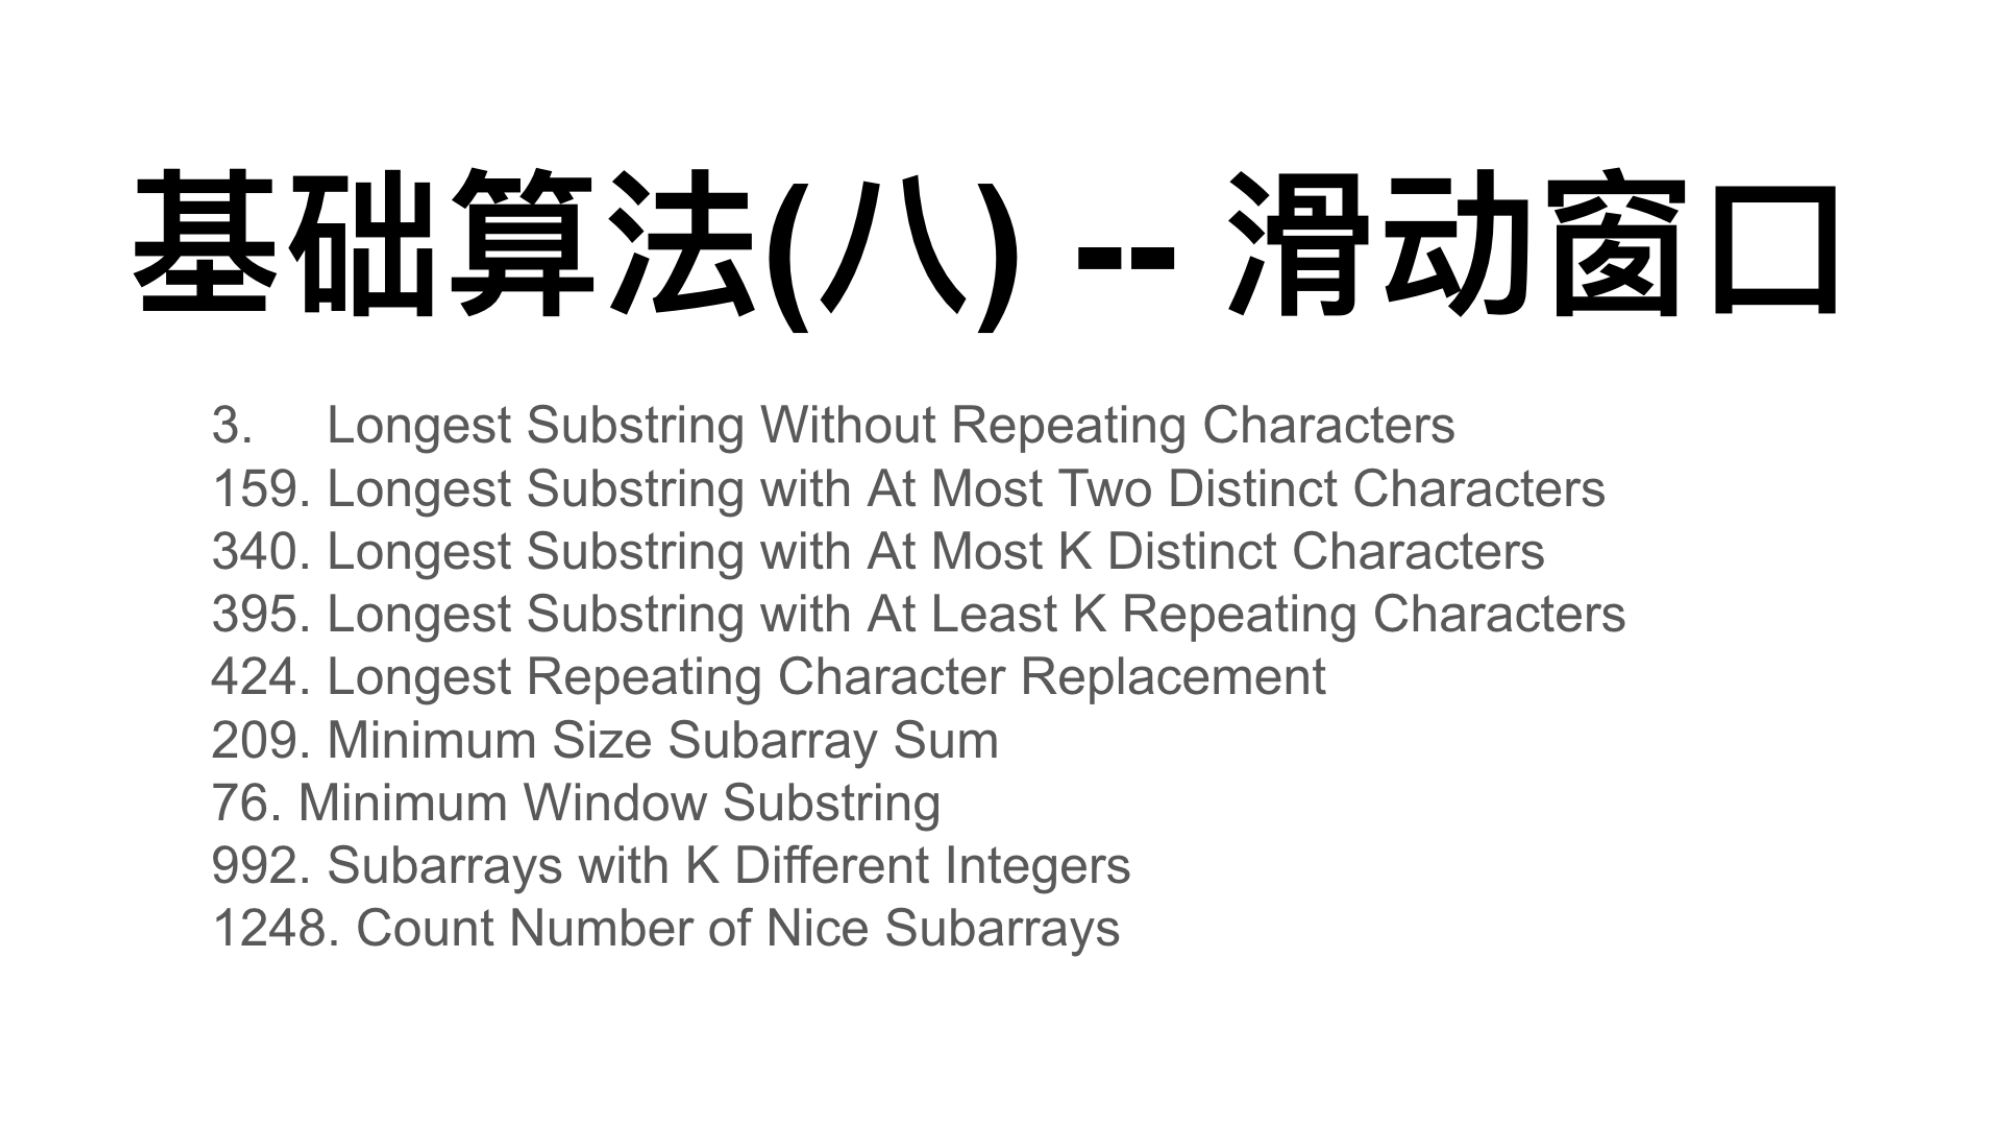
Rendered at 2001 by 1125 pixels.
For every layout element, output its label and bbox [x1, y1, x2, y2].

picture [89, 120, 1911, 1005]
